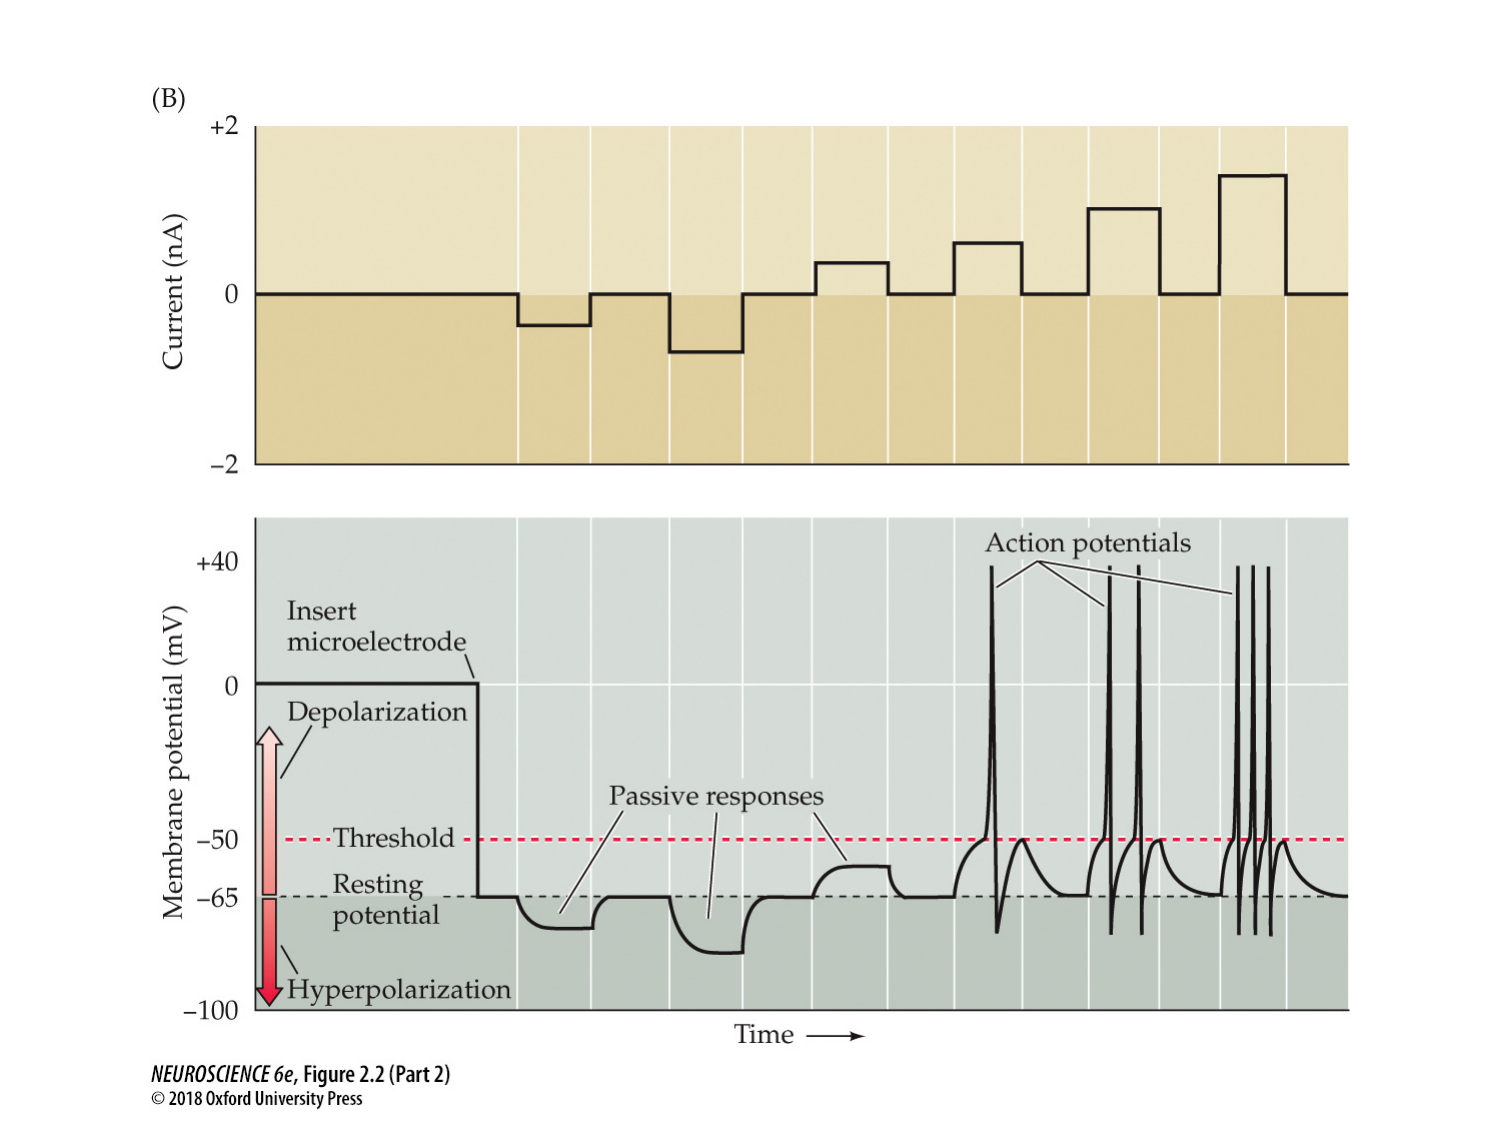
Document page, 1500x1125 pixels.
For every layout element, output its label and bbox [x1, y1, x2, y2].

picture [141, 74, 1359, 1113]
